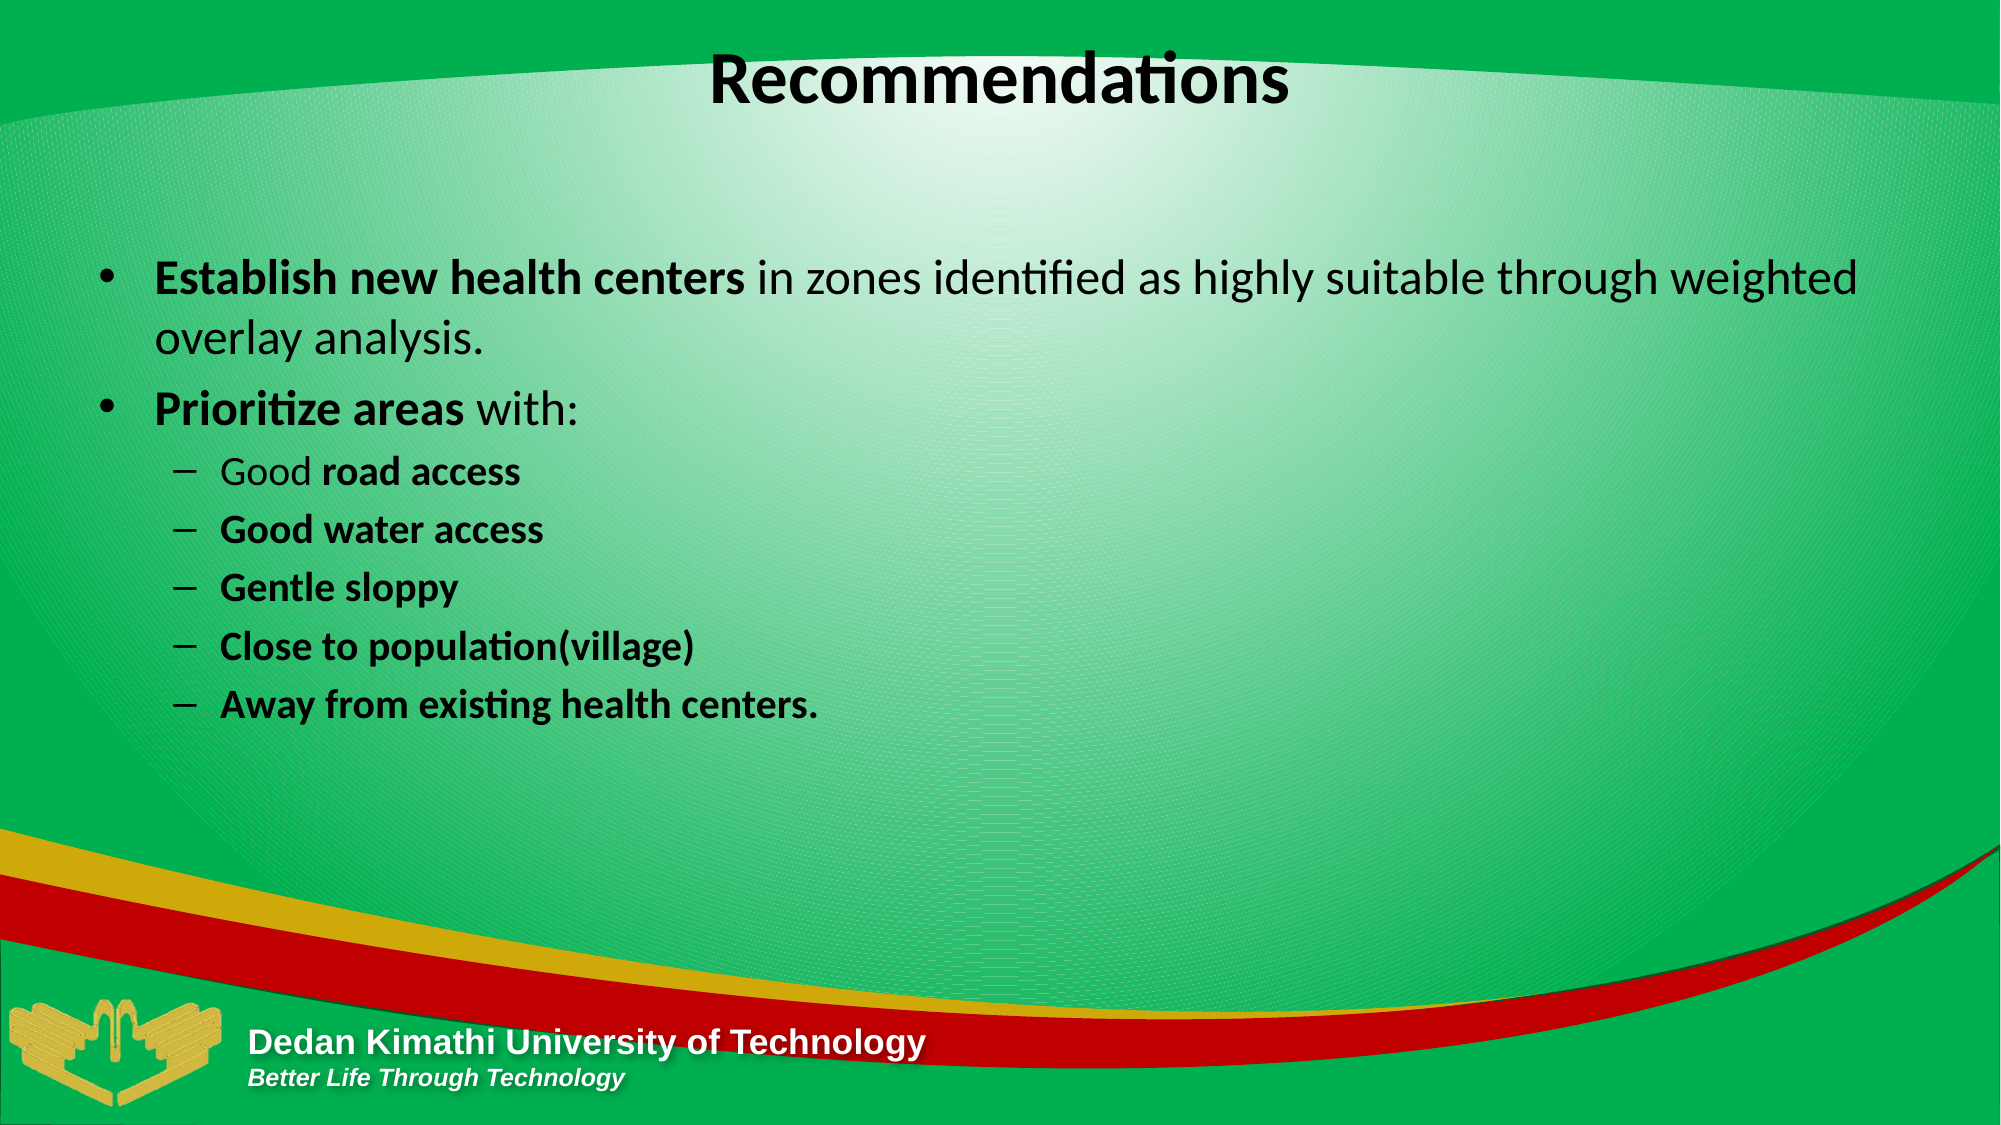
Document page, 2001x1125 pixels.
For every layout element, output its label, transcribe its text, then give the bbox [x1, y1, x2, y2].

title Recommendations [99, 24, 1901, 213]
list Establish new health centers in zones identified as highly suitable through weighted overlay analysis. Prioritize areas with: Good road access Good water access Gentle sloppy Close to population(village) Away from existing health centers. [83, 237, 1884, 981]
picture [0, 987, 364, 1108]
